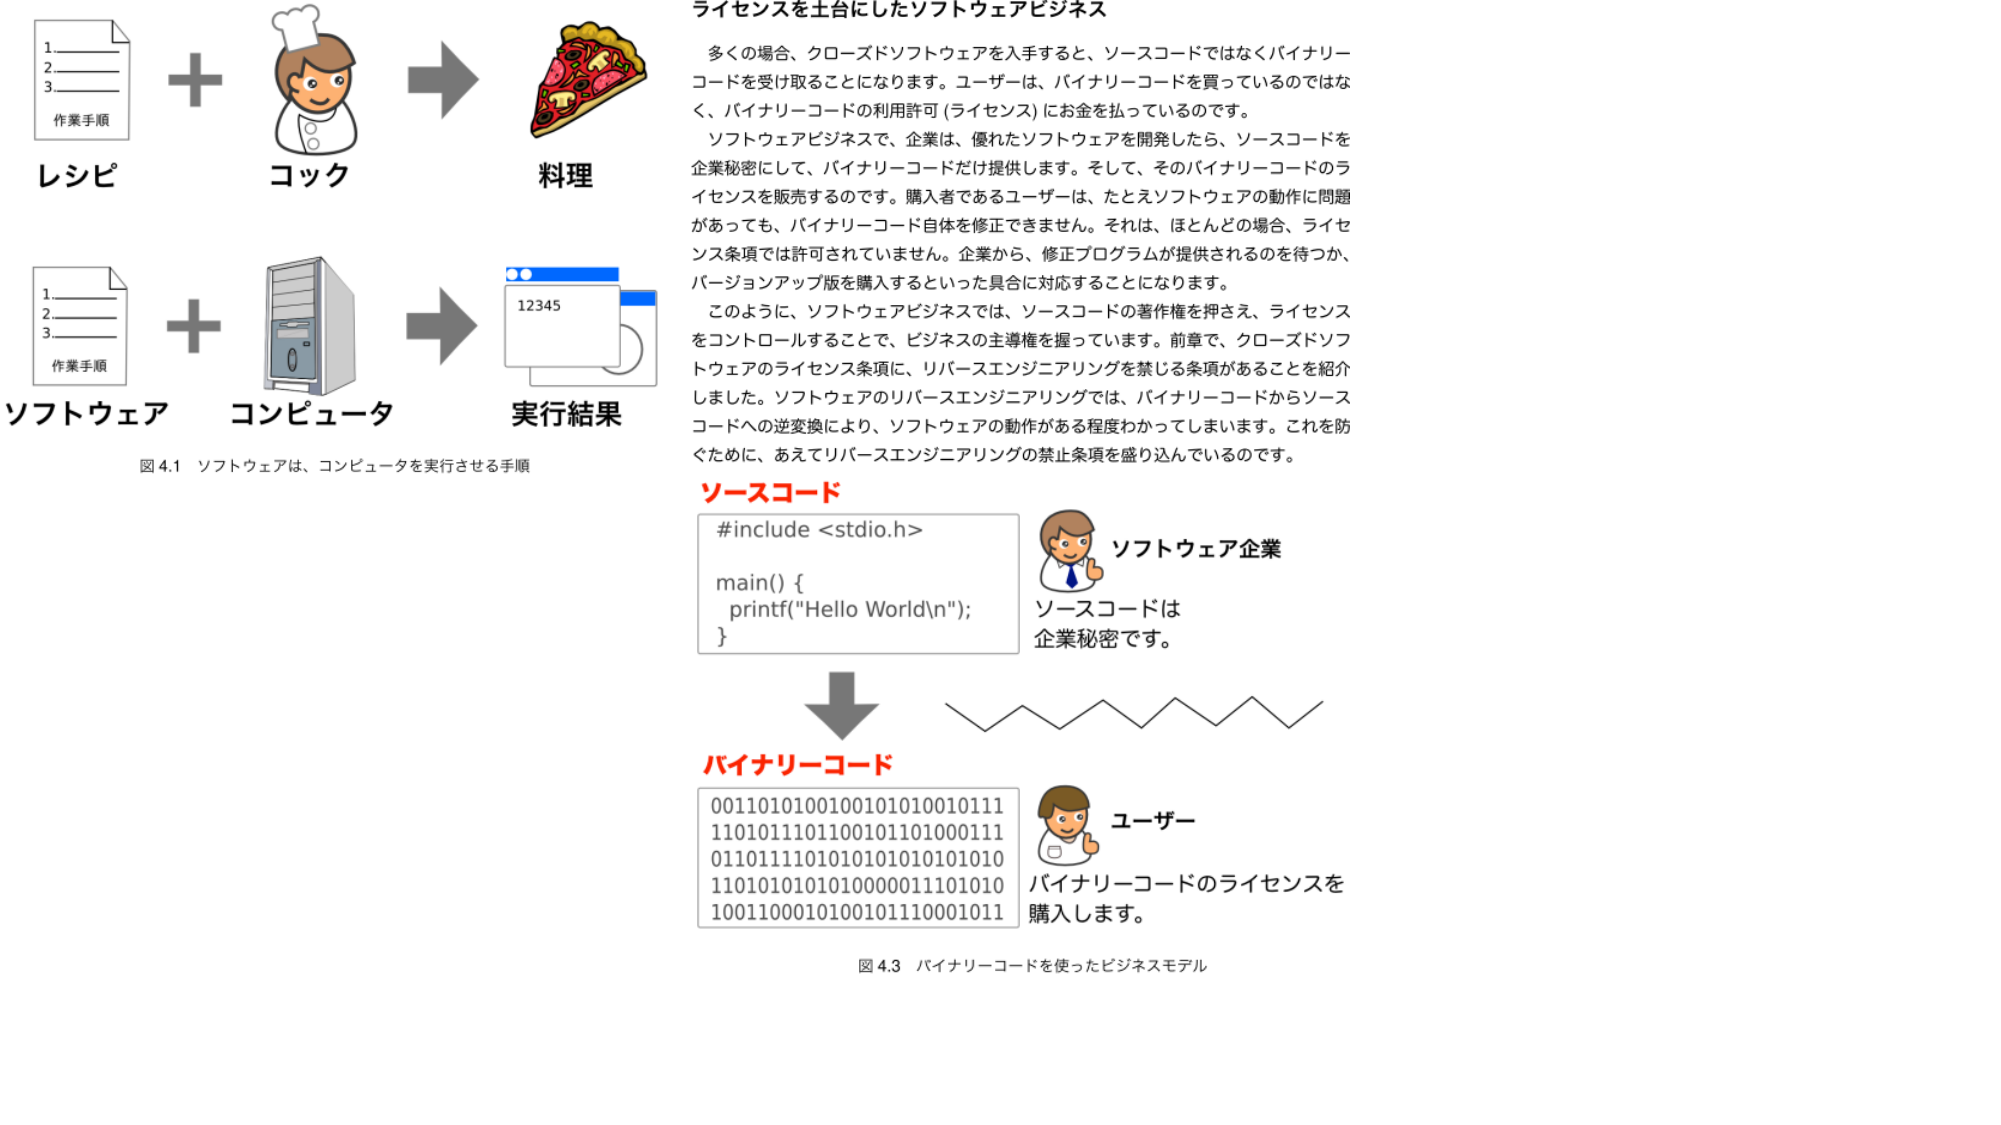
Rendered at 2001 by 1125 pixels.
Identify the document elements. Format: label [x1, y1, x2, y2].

picture [690, 0, 1350, 465]
picture [0, 0, 660, 477]
picture [690, 476, 1350, 976]
